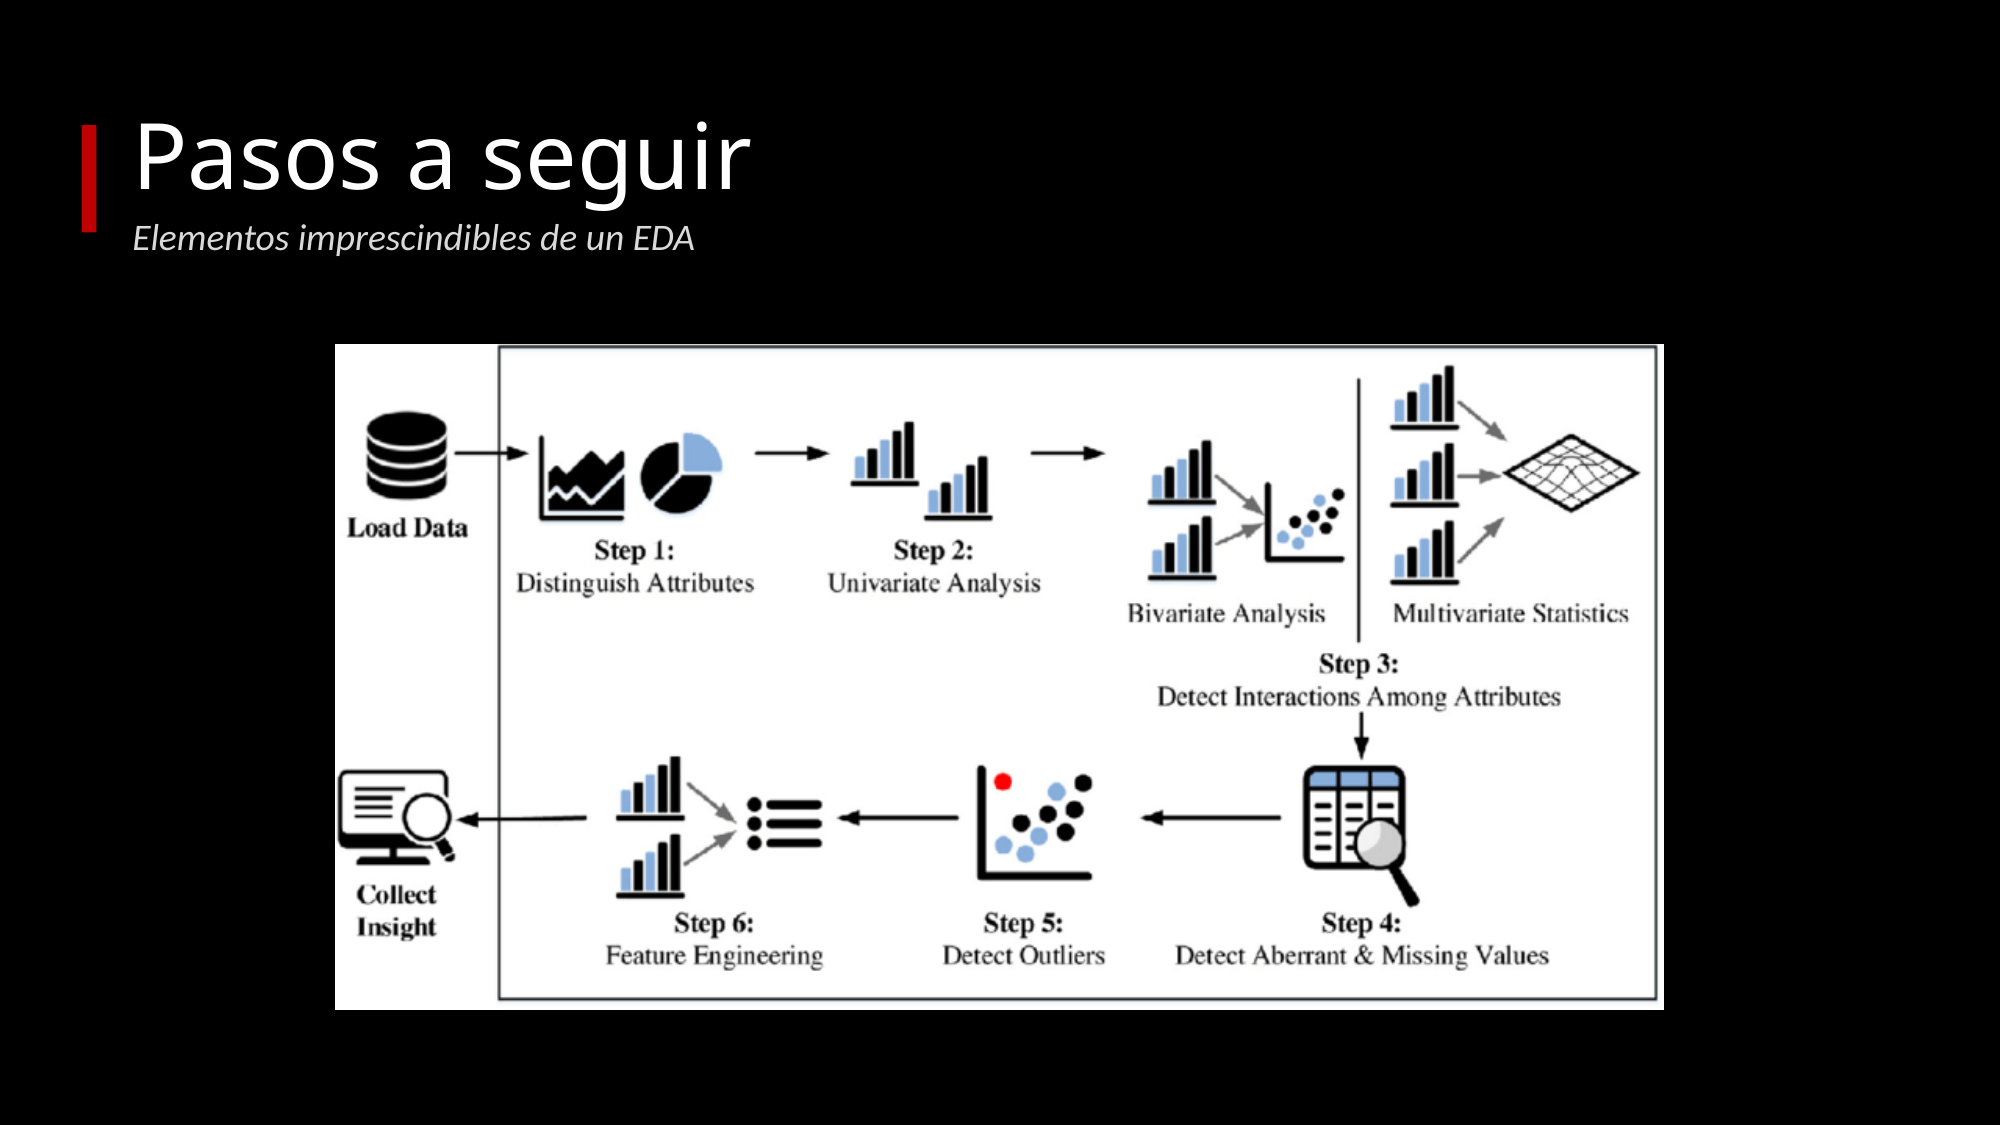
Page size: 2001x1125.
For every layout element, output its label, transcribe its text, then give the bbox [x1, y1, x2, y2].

text_box [80, 123, 98, 235]
text_box Pasos a seguir [117, 50, 1843, 269]
picture [335, 344, 1665, 1011]
text_box Elementos imprescindibles de un EDA [117, 210, 1018, 289]
